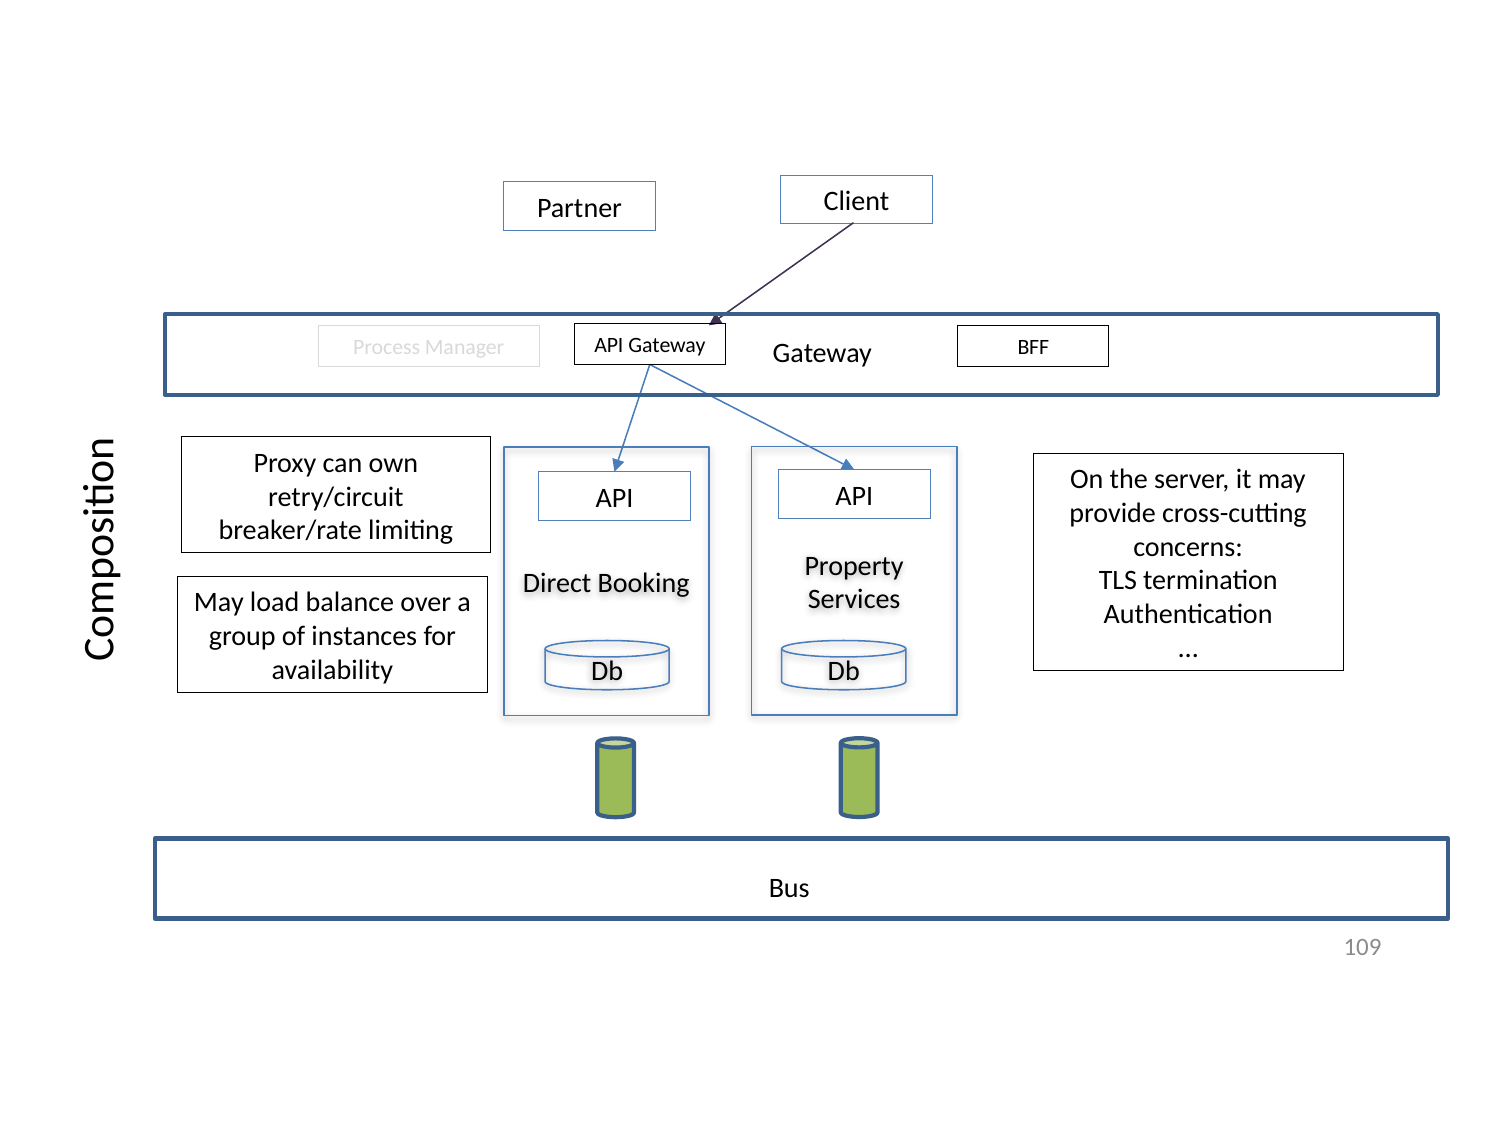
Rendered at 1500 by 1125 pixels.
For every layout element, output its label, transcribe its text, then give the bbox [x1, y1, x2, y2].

text_box May load balance over a group of instances for availability [177, 576, 488, 693]
text_box On the server, it may provide cross-cutting concerns: TLS termination Authentication … [1033, 453, 1344, 671]
text_box Partner [503, 181, 656, 231]
text_box [595, 736, 637, 820]
text_box [838, 736, 880, 820]
text_box API Gateway [574, 323, 726, 365]
text_box Property Services [751, 446, 958, 716]
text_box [614, 364, 649, 472]
text_box Proxy can own retry/circuit breaker/rate limiting [181, 436, 491, 553]
text_box [153, 836, 1450, 921]
text_box Db [780, 639, 907, 691]
text_box [163, 312, 703, 397]
text_box Composition [62, 319, 130, 780]
text_box Direct Booking [503, 446, 710, 716]
text_box BFF [957, 325, 1109, 367]
text_box Client [780, 175, 933, 224]
text_box [726, 312, 1440, 397]
text_box Db [544, 639, 670, 691]
slide_number 109 [1059, 922, 1397, 968]
text_box API [538, 471, 691, 521]
text_box API [778, 469, 931, 519]
text_box Process Manager [318, 325, 540, 367]
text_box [649, 364, 855, 470]
text_box Bus [753, 861, 825, 911]
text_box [708, 222, 854, 326]
